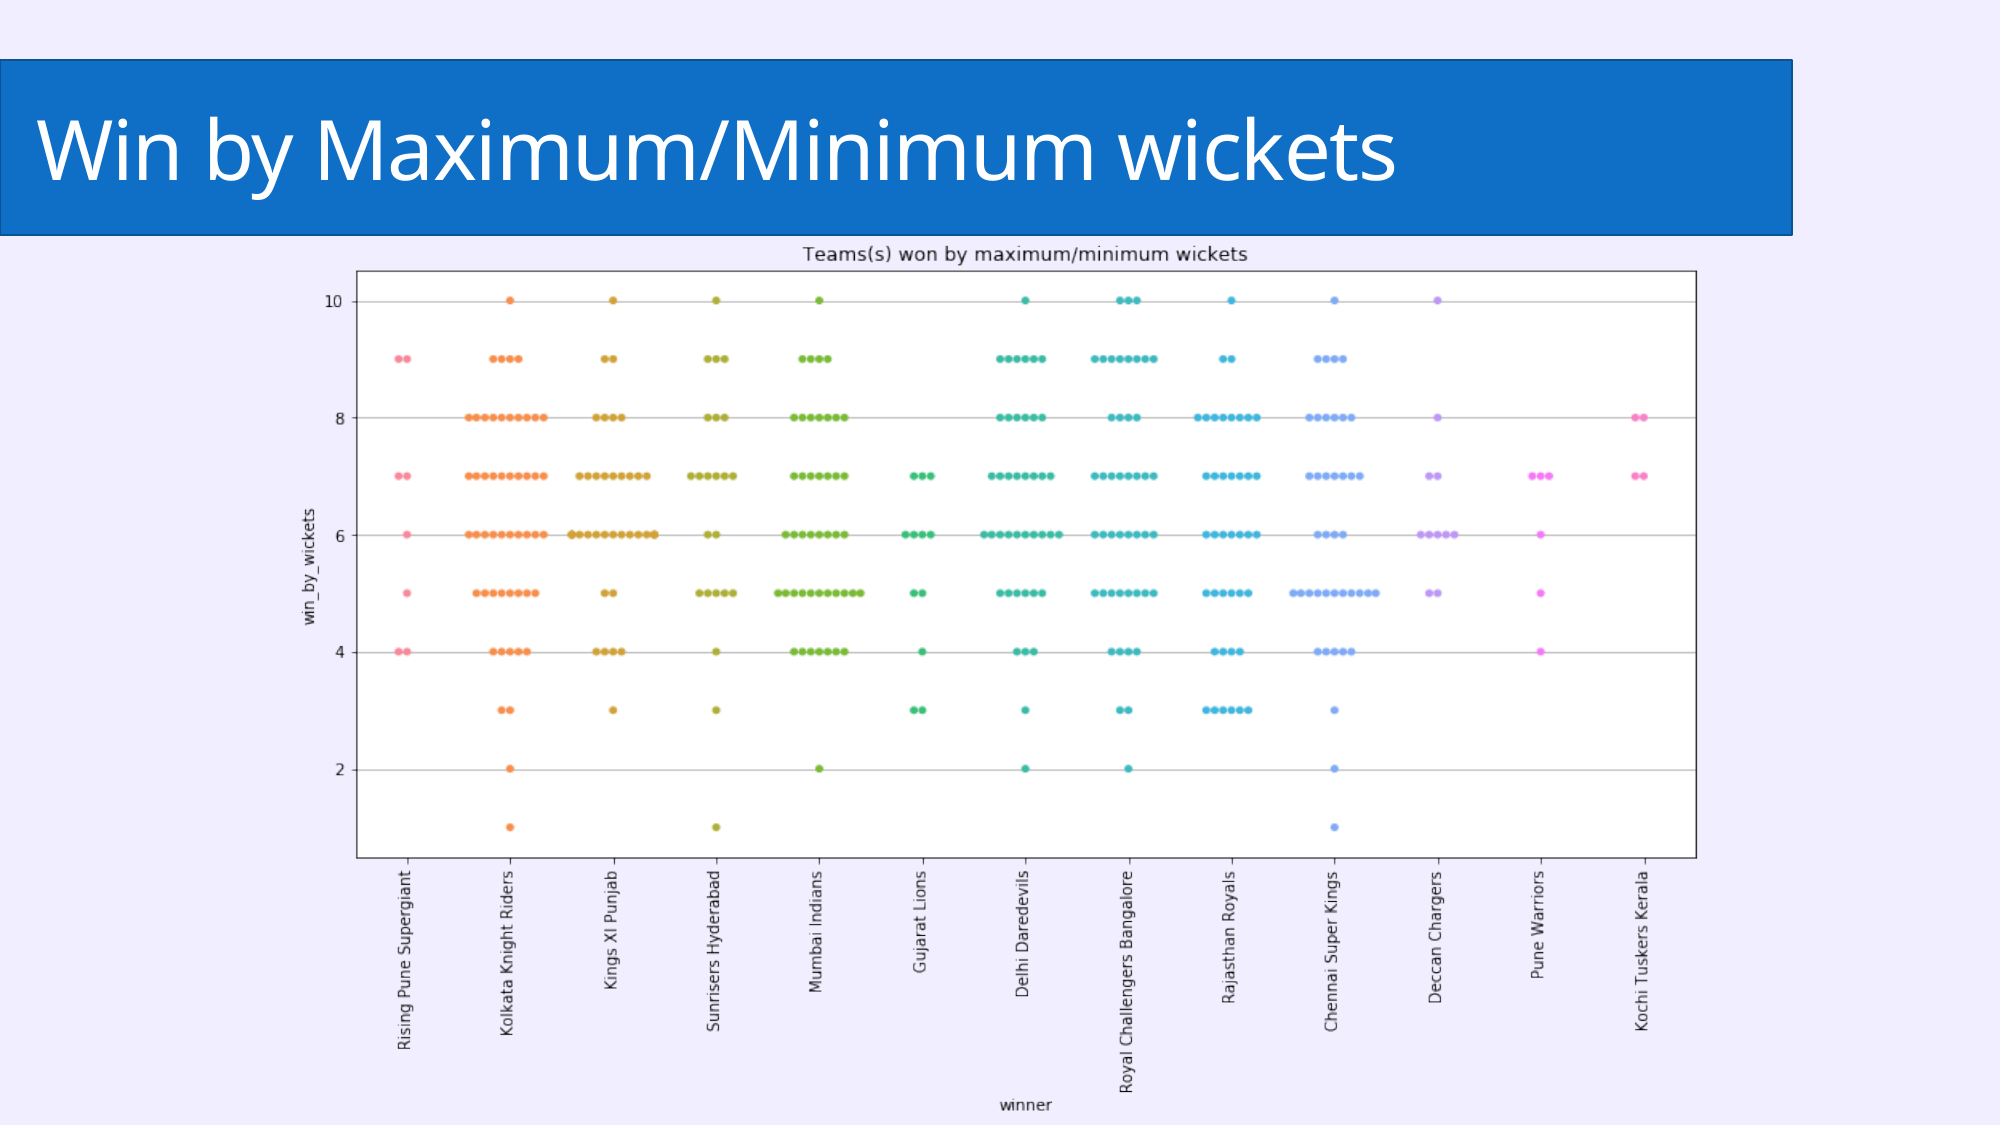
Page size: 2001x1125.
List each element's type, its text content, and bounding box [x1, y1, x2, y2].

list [289, 235, 1712, 1125]
text_box Win by Maximum/Minimum wickets [0, 59, 1793, 236]
